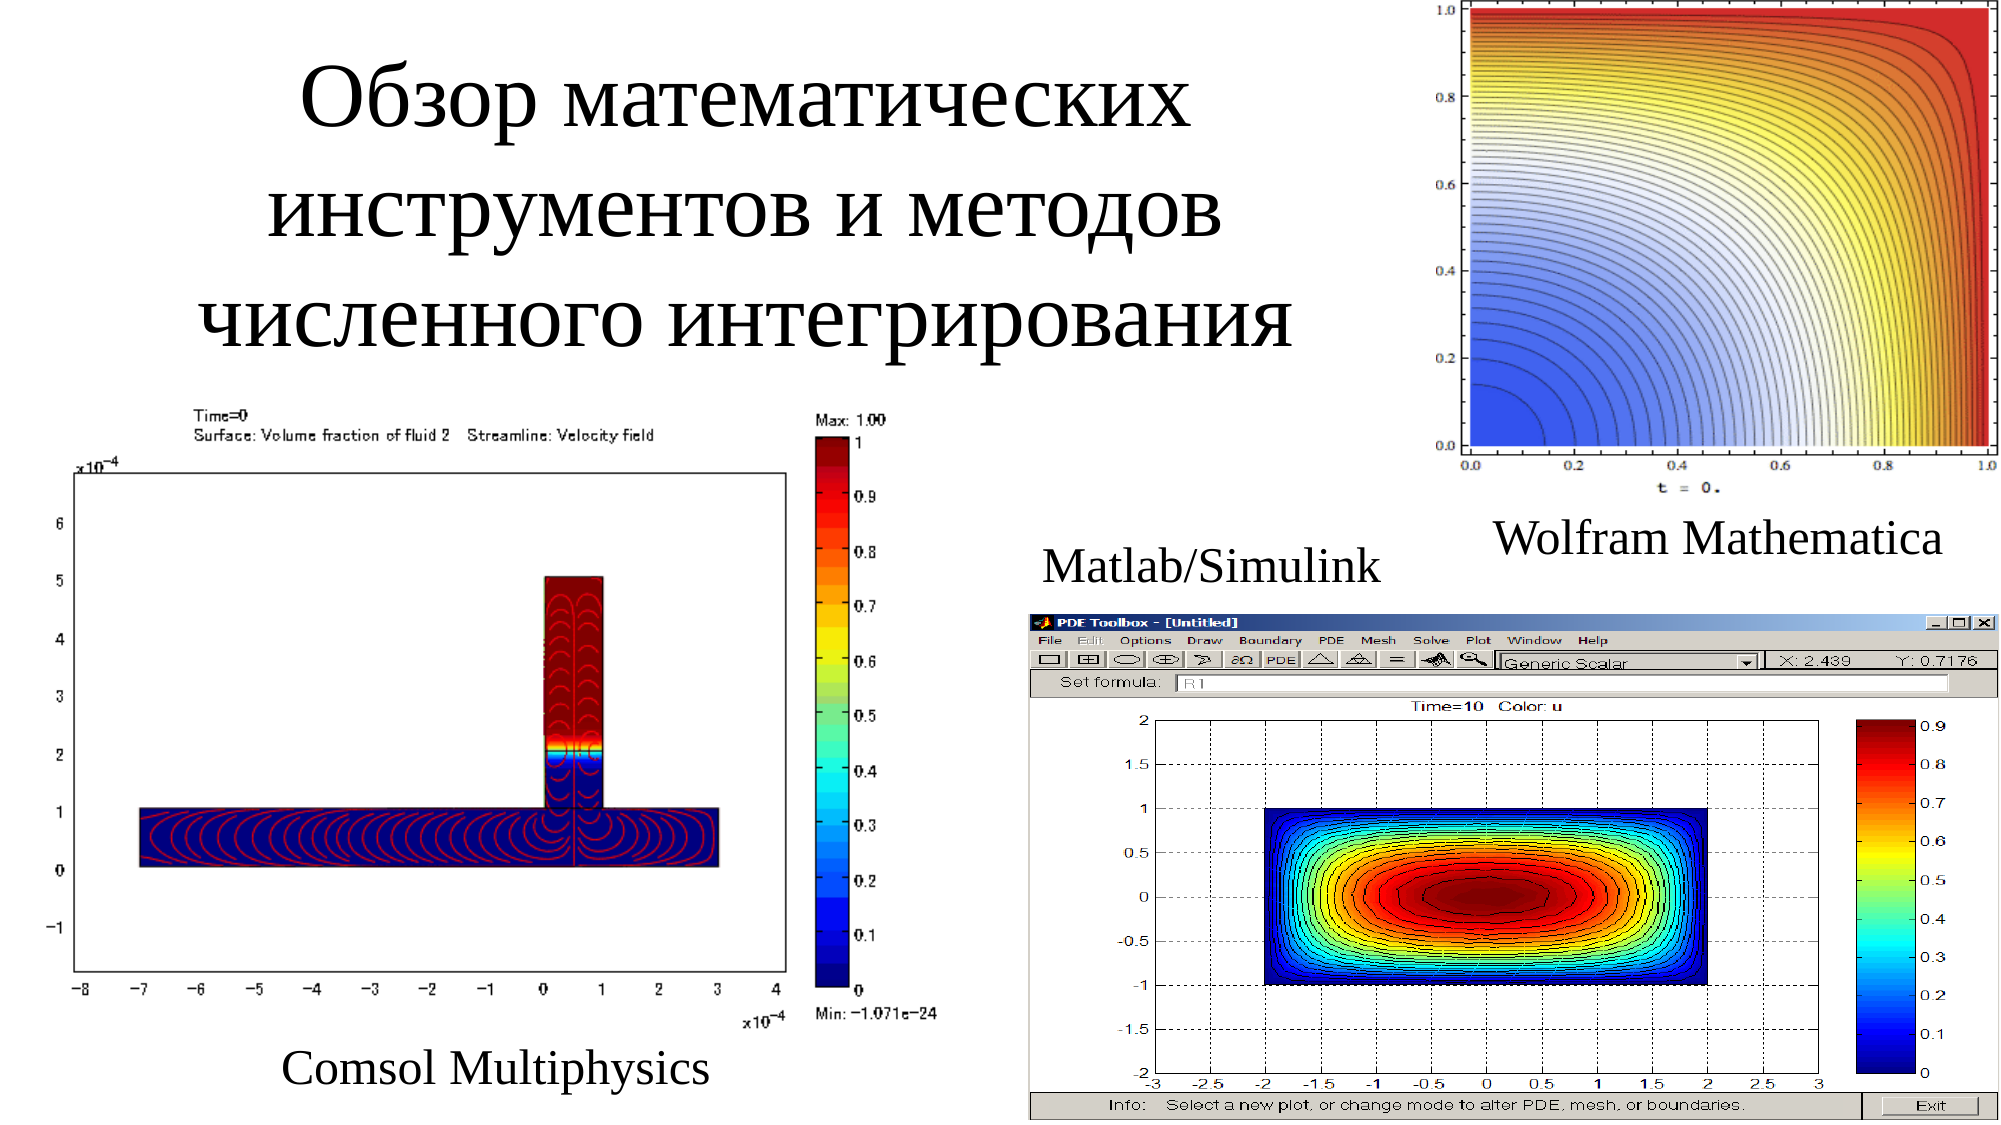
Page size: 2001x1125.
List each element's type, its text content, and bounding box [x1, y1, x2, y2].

text_box Comsol Multiphysics [266, 1072, 726, 1102]
picture [3, 351, 964, 1072]
text_box Wolfram Mathematica [1477, 498, 1959, 573]
picture [1027, 614, 2000, 1120]
text_box Matlab/Simulink [1027, 524, 1397, 600]
picture [1436, 0, 2000, 498]
title Обзор математических инструментов и методов численного интегрирования [144, 0, 1350, 401]
